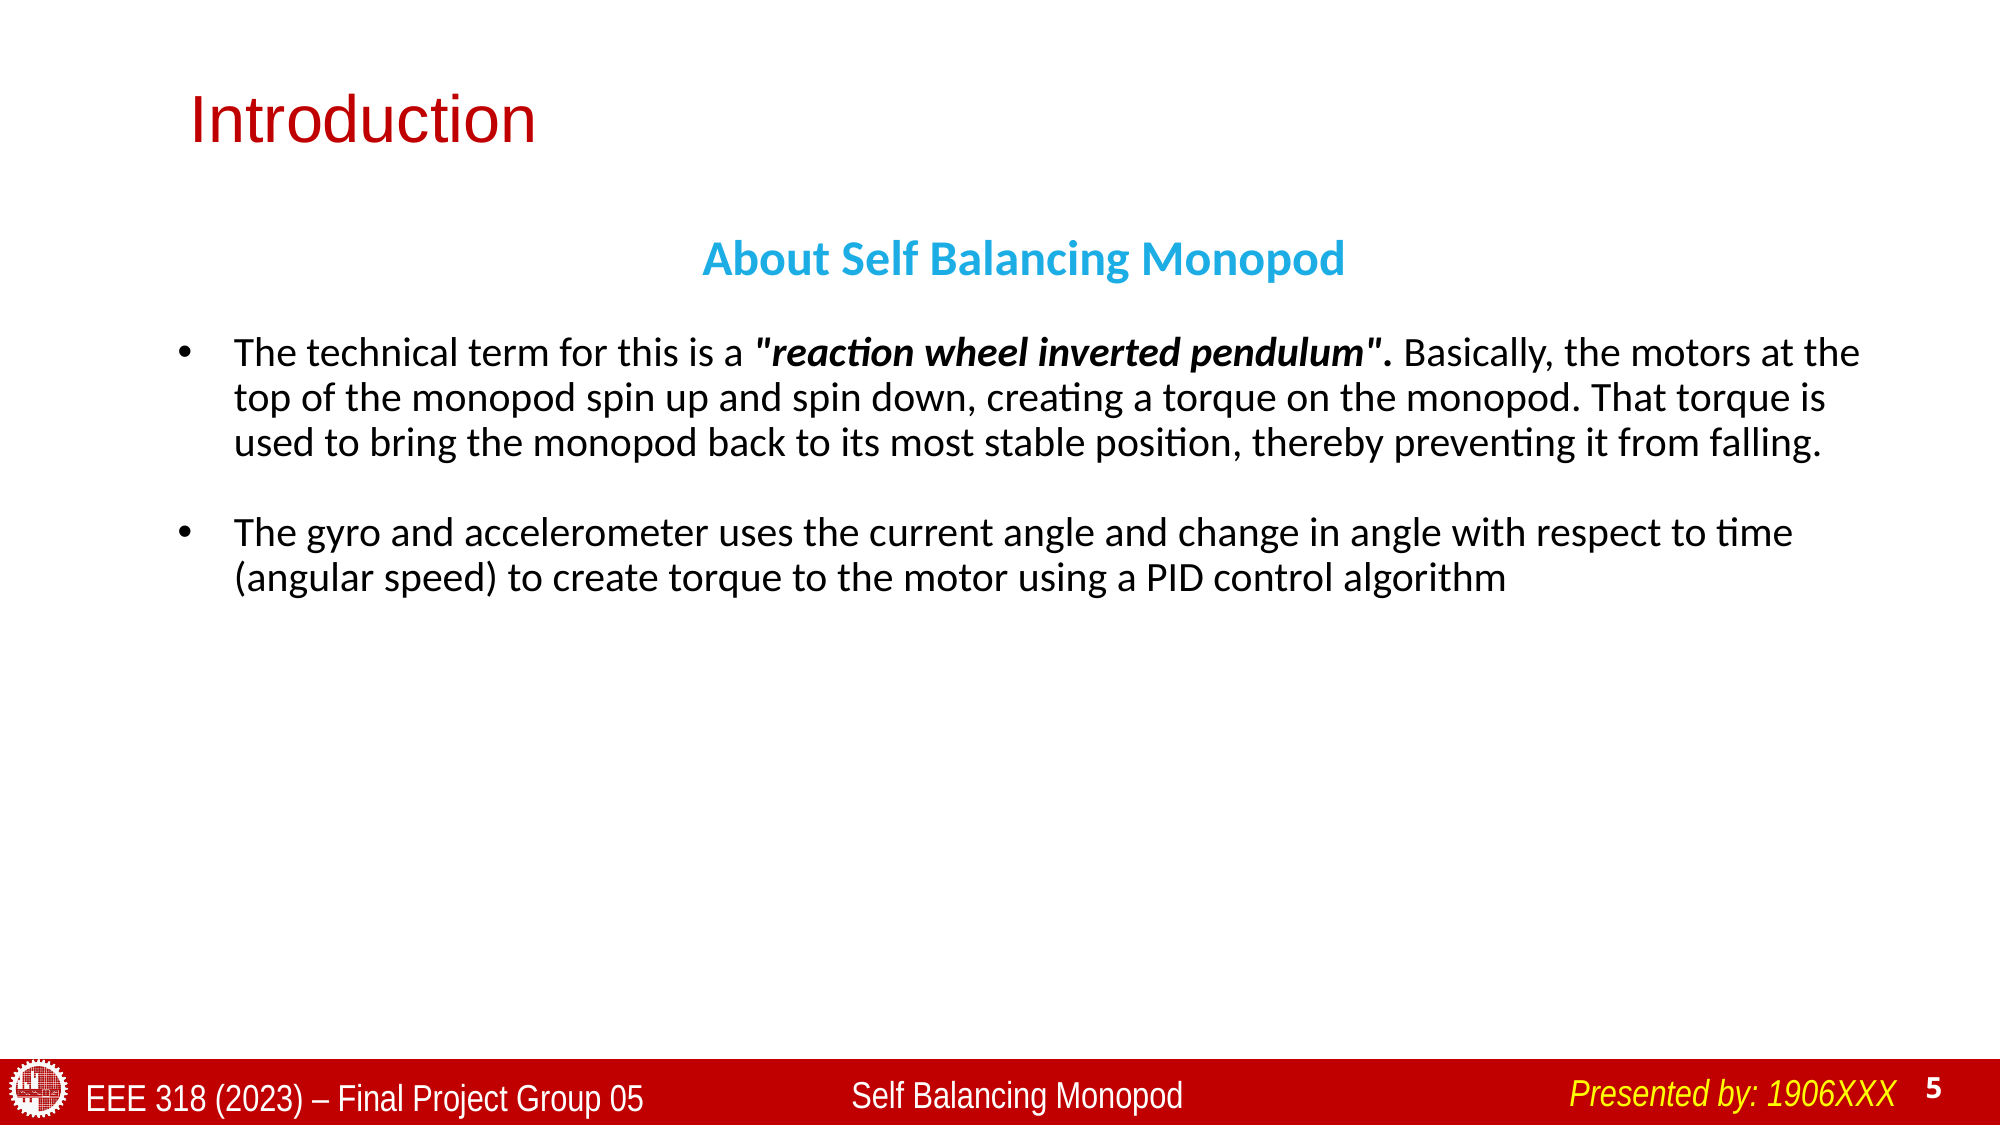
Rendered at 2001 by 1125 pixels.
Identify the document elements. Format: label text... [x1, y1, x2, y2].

text_box About Self Balancing Monopod The technical term for this is a "reaction wheel inverted pendulum". Basically, the motors at the top of the monopod spin up and spin down, creating a torque on the monopod. That torque is used to bring the monopod back to its most stable position, thereby preventing it from falling. The gyro and accelerometer uses the current angle and change in angle with respect to time (angular speed) to create torque to the motor using a PID control algorithm [162, 174, 1886, 609]
picture [8, 1059, 71, 1118]
text_box Presented by: 1906XXX [1554, 1061, 1912, 1122]
title Introduction [174, 69, 1814, 172]
slide_number 5 [1912, 1066, 1958, 1118]
slide_number EEE 318 (2023) – Final Project Group 05 [70, 1066, 836, 1125]
footer Self Balancing Monopod [836, 1063, 1872, 1125]
